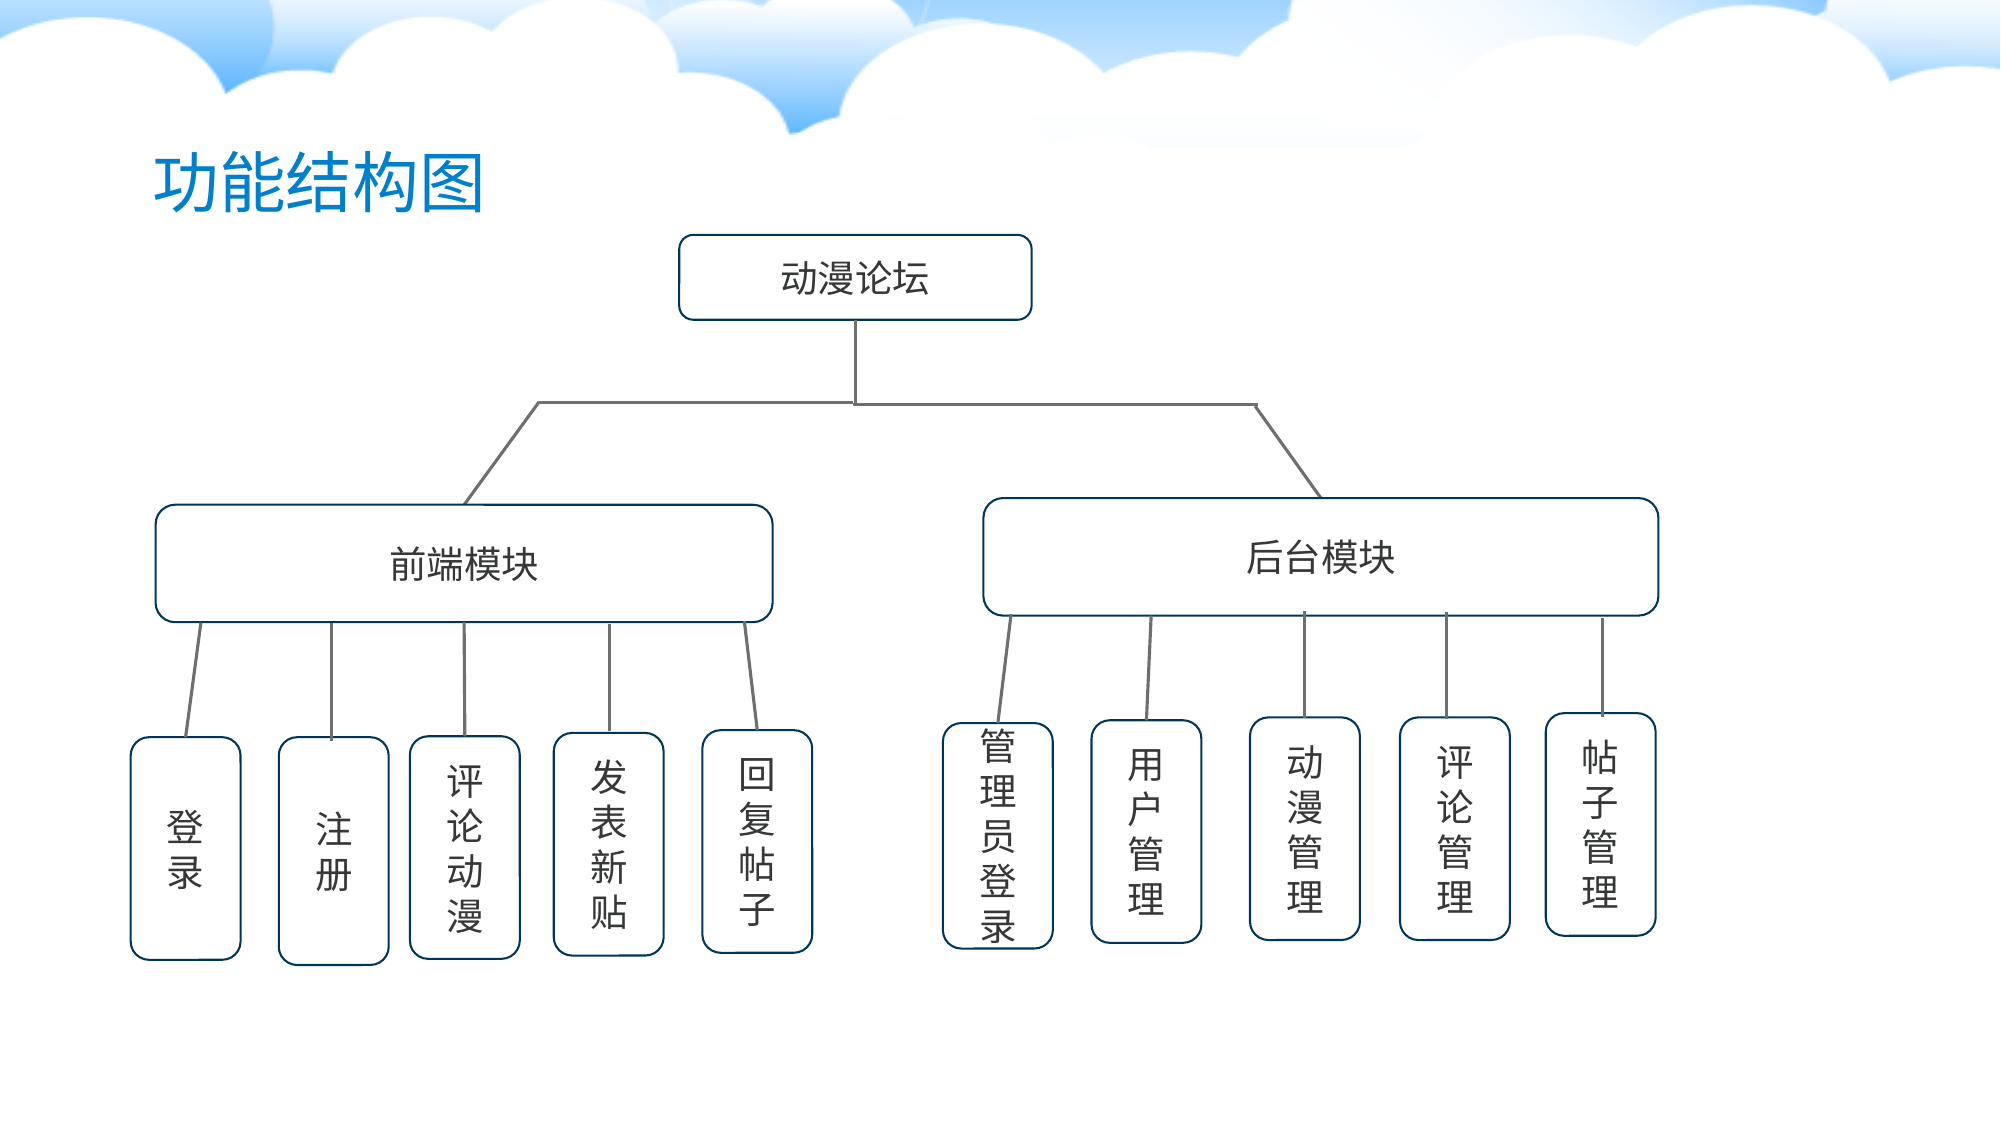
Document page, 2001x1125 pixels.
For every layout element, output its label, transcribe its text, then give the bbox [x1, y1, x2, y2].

title 功能结构图 [137, 118, 1863, 254]
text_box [130, 234, 1659, 966]
picture [0, 0, 2000, 148]
